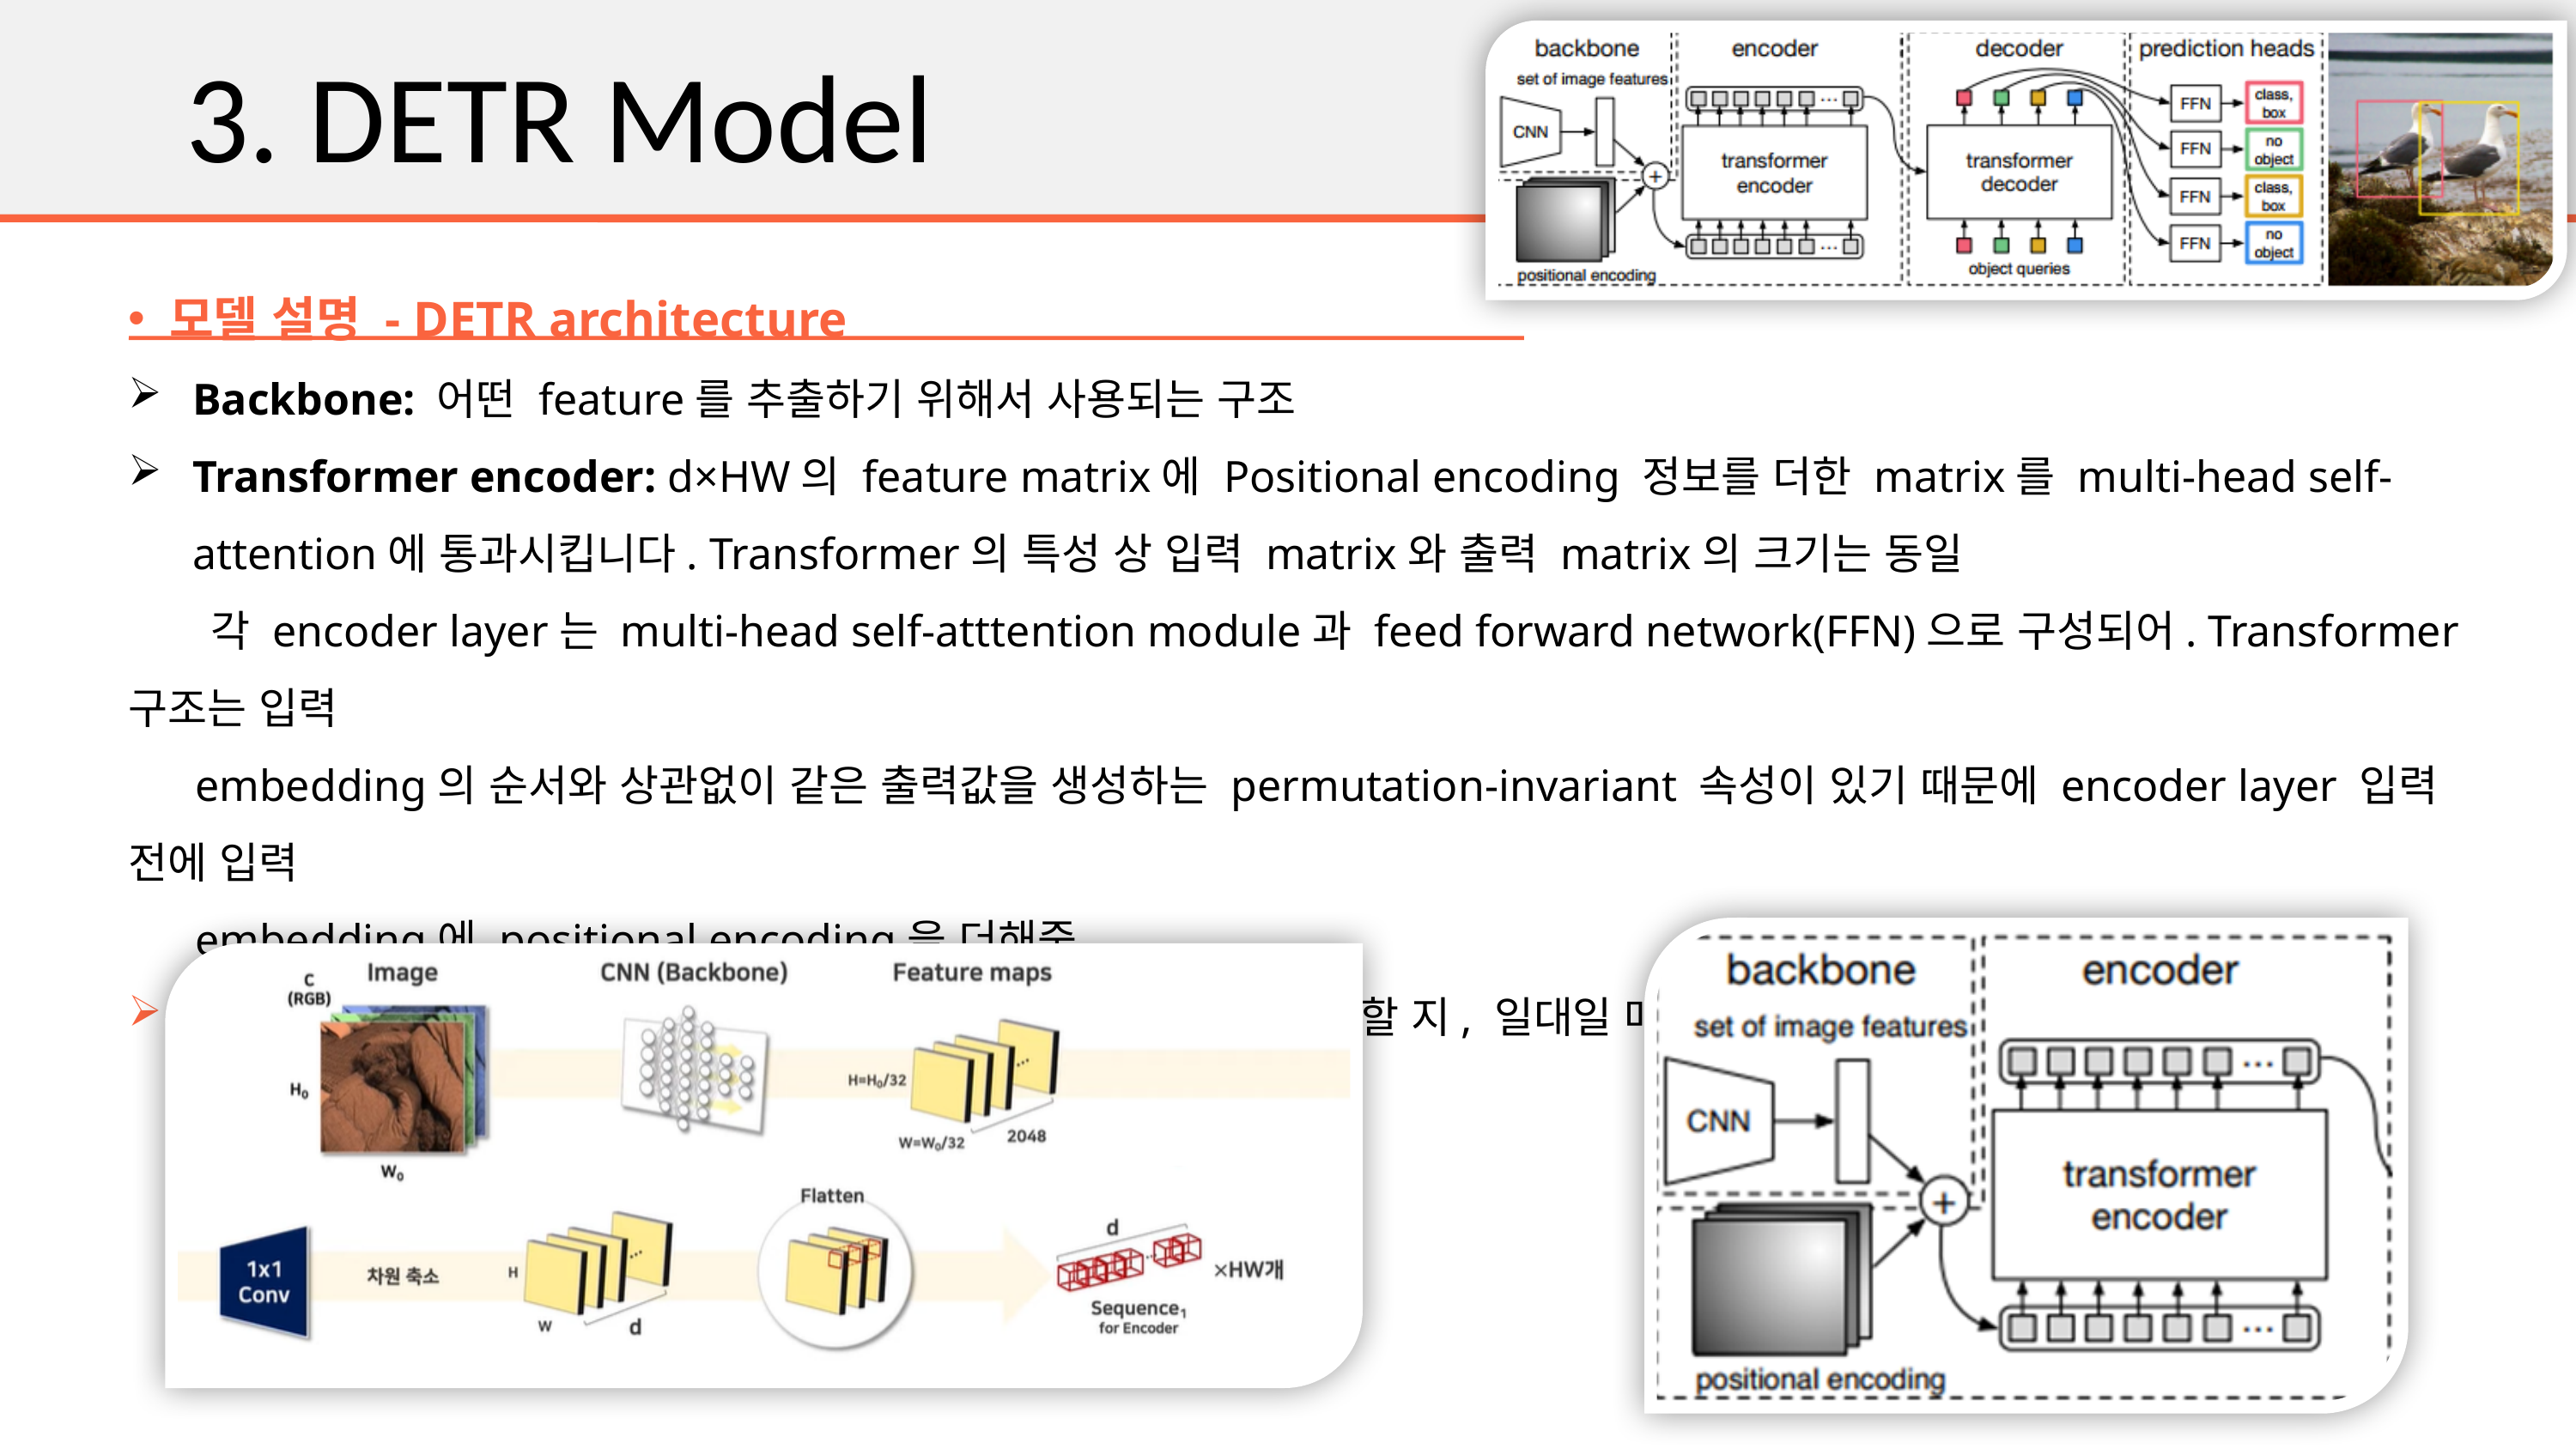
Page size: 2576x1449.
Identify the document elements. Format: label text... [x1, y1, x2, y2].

text_box 모델 설명 - DETR architecture Backbone: 어떤 feature를 추출하기 위해서 사용되는 구조 Transformer encoder: d×HW의 feature matrix에 Positional encoding 정보를 더한 matrix를 multi-head self-attention에 통과시킵니다. Transformer의 특성 상 입력 matrix와 출력 matrix의 크기는 동일 각 encoder layer는 multi-head self-atttention module과 feed forward network(FFN)으로 구성되어. Transformer 구조는 입력 embedding의 순서와 상관없이 같은 출력값을 생성하는 permutation-invariant 속성이 있기 때문에 encoder layer 입력 전에 입력 embedding에 positional encoding을 더해줌 Object query는 그릇, 슬롯: 이미지의 어느 부분을 위주로 봐야할 지, 일대일 매칭을 어떻게 수행할지 [87, 259, 2501, 1042]
text_box 3. DETR Model [185, 37, 1059, 188]
picture [1492, 26, 2561, 294]
text_box [2564, 0, 2576, 7]
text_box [171, 949, 1357, 1382]
text_box [0, 0, 1521, 218]
picture [1650, 924, 2403, 1408]
